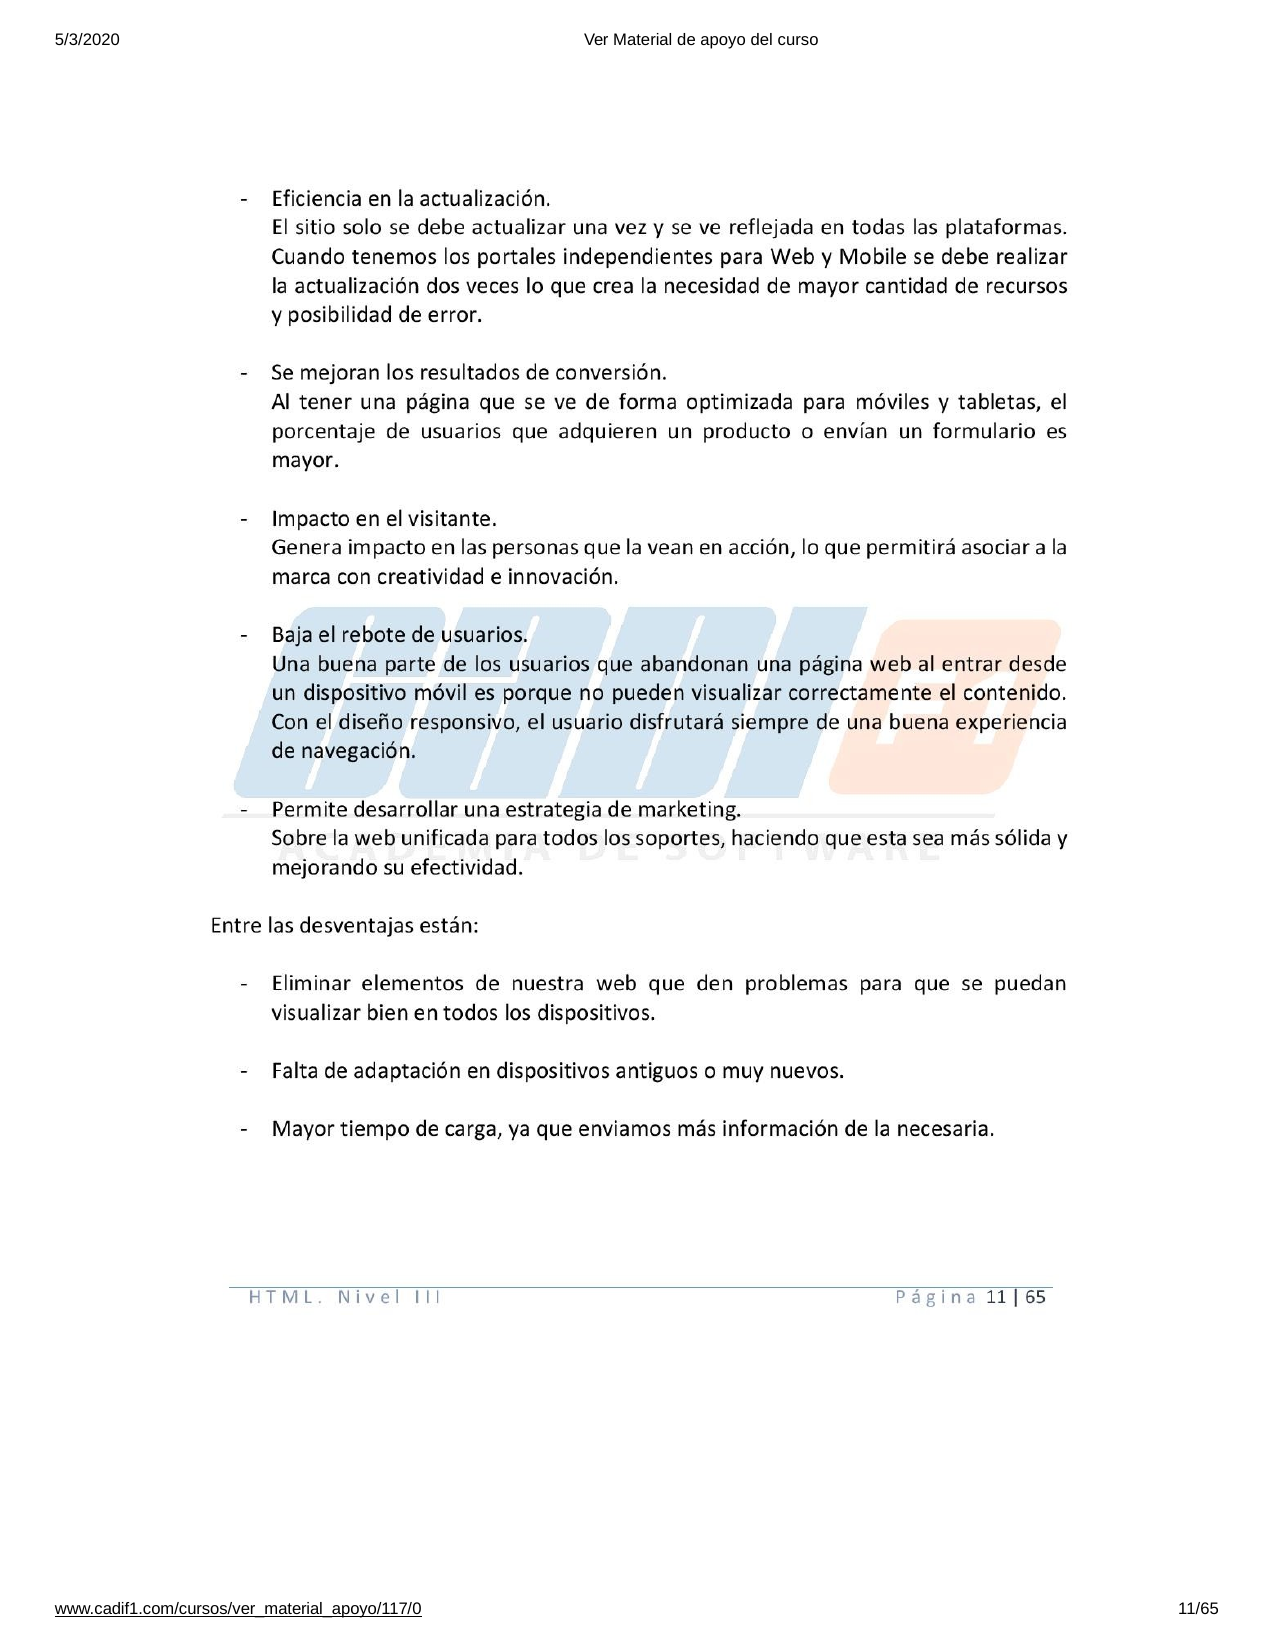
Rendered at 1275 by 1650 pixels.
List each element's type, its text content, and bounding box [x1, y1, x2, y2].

text_box www.cadif1.com/cursos/ver_material_apoyo/117/0 [53, 1597, 428, 1618]
text_box Ver Material de apoyo del curso [582, 27, 821, 50]
text_box 5/3/2020 [53, 27, 123, 50]
slide_number 10/65 [1171, 1597, 1222, 1650]
text_box [209, 184, 1072, 1315]
